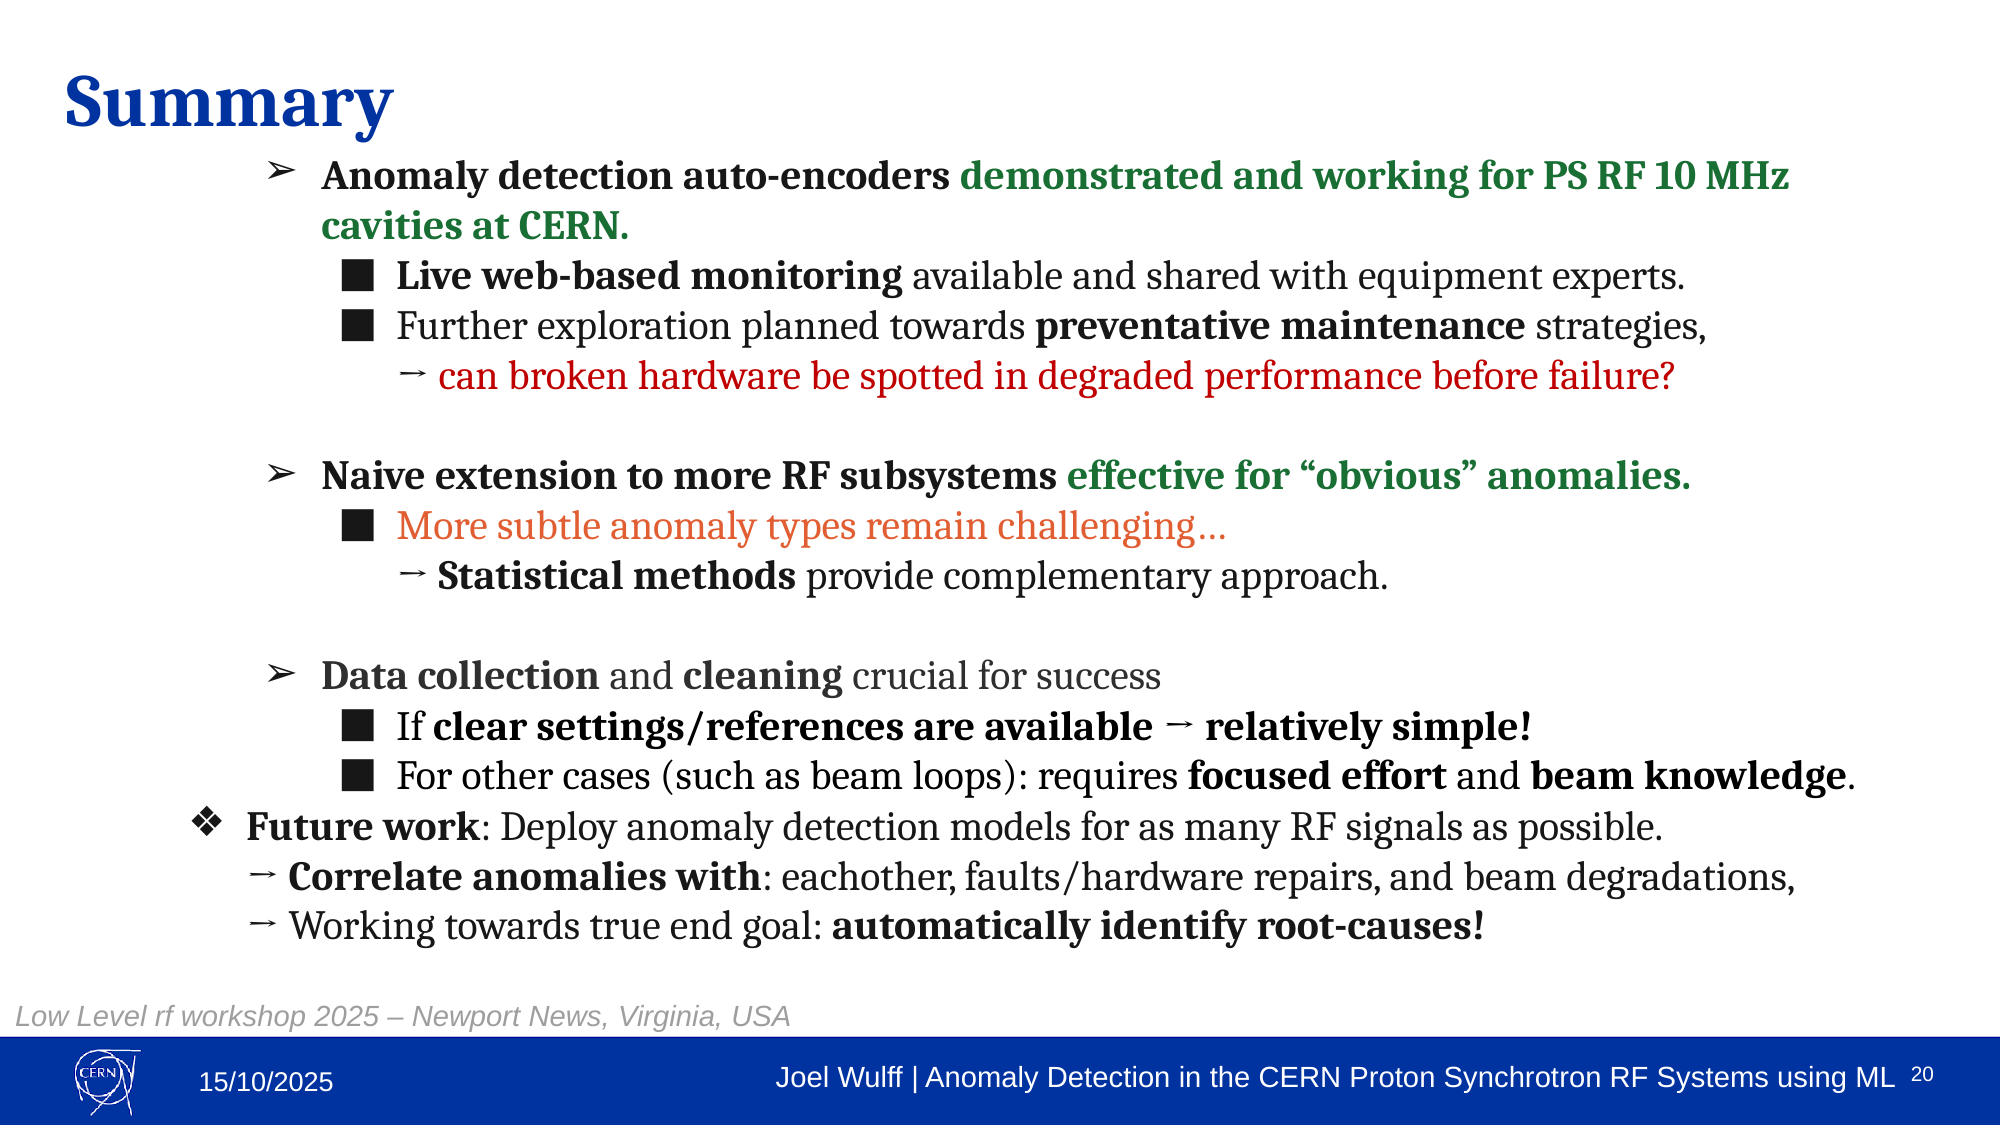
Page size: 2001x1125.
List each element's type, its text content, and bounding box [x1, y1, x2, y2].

text_box Anomaly detection auto-encoders demonstrated and working for PS RF 10 MHz cavities at CERN. Live web-based monitoring available and shared with equipment experts. Further exploration planned towards preventative maintenance strategies, → can broken hardware be spotted in degraded performance before failure? Naive extension to more RF subsystems effective for “obvious” anomalies. More subtle anomaly types remain challenging… → Statistical methods provide complementary approach. Data collection and cleaning crucial for success If clear settings/references are available → relatively simple! For other cases (such as beam loops): requires focused effort and beam knowledge. Future work: Deploy anomaly detection models for as many RF signals as possible. → Correlate anomalies with: eachother, faults/hardware repairs, and beam degradations, → Working towards true end goal: automatically identify root-causes! [150, 76, 1905, 995]
picture [0, 1036, 2000, 1125]
slide_number 20 [1822, 1042, 1934, 1103]
title Summary [66, 61, 1910, 187]
